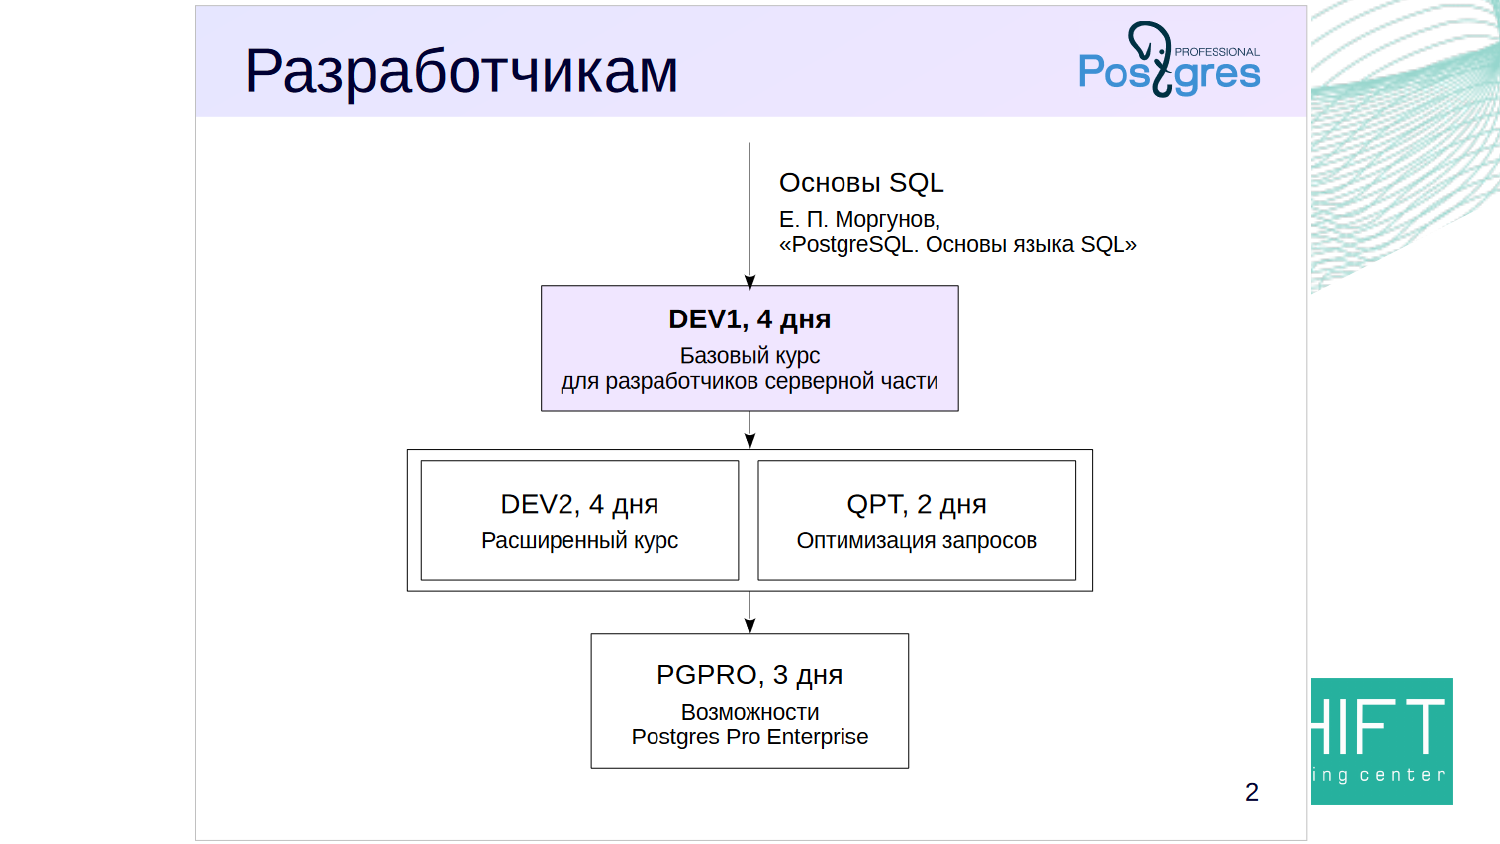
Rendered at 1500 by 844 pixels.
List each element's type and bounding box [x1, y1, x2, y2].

picture [188, 0, 1453, 844]
